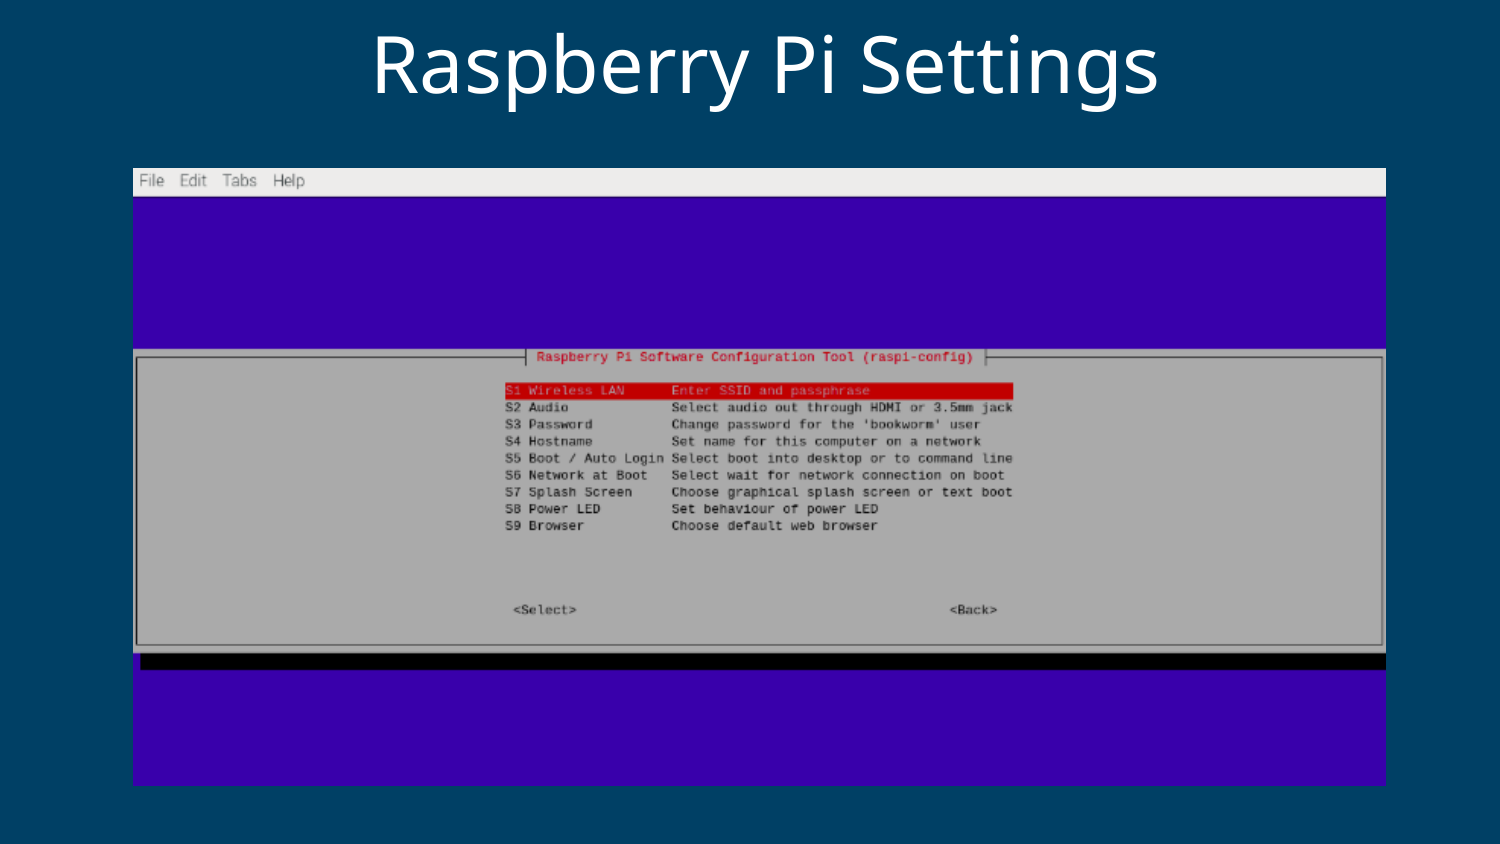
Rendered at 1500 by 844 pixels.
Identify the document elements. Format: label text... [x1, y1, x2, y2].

title Raspberry Pi Settings [79, 0, 1453, 125]
text_box [37, 155, 1483, 733]
picture [133, 167, 1387, 786]
